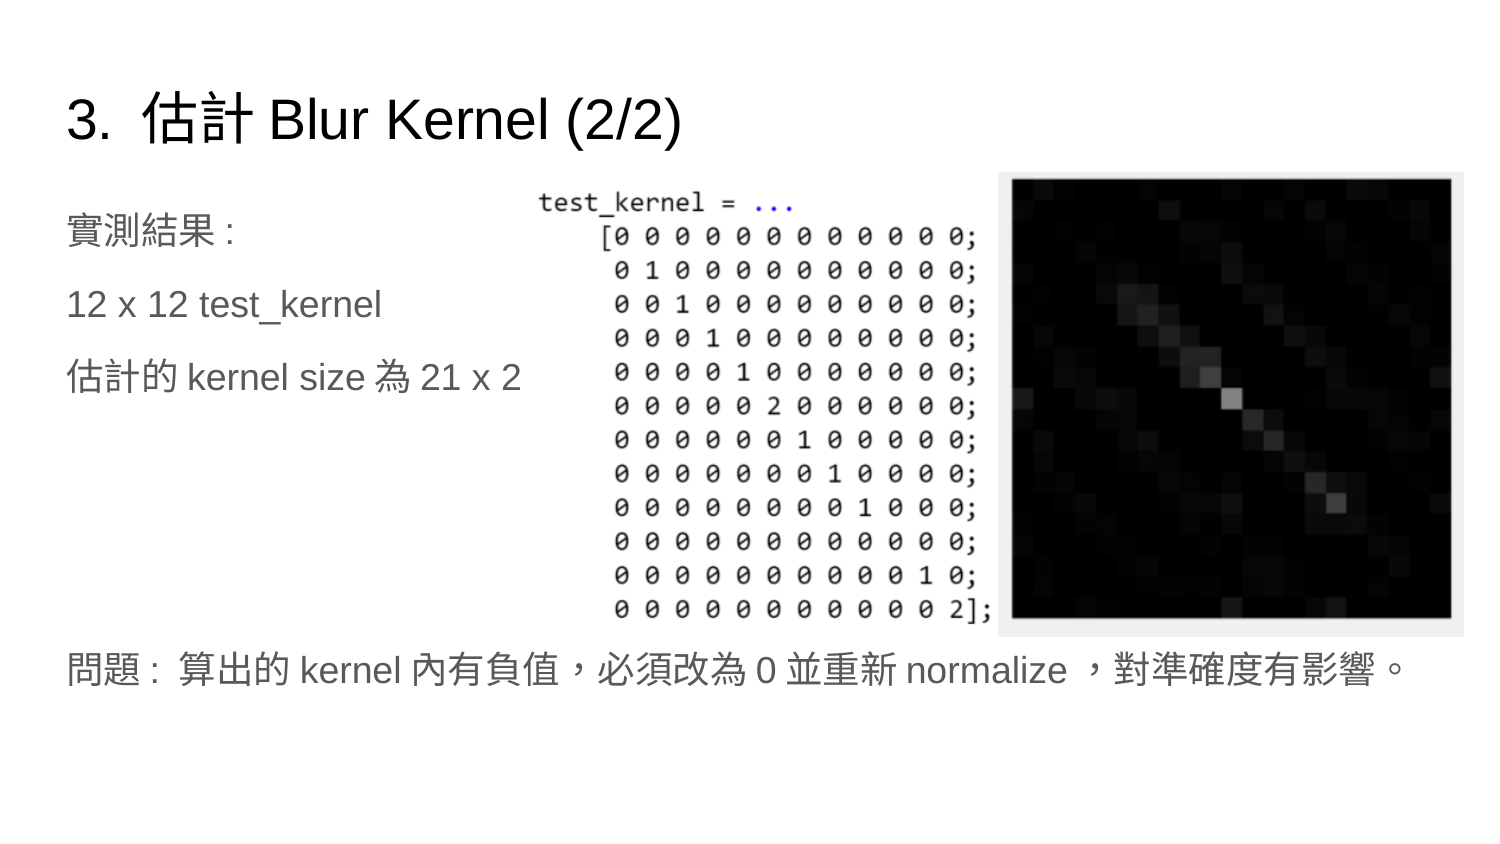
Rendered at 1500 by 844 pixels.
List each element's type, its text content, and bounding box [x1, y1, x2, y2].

title 3. 估計Blur Kernel (2/2) [51, 72, 1449, 167]
list 實測結果: 12 x 12 test_kernel 估計的kernel size為21 x 21 問題: 算出的kernel內有負值，必須改為0並重新normalize，對準確度有影響。 [51, 189, 1449, 750]
picture [519, 171, 1465, 637]
